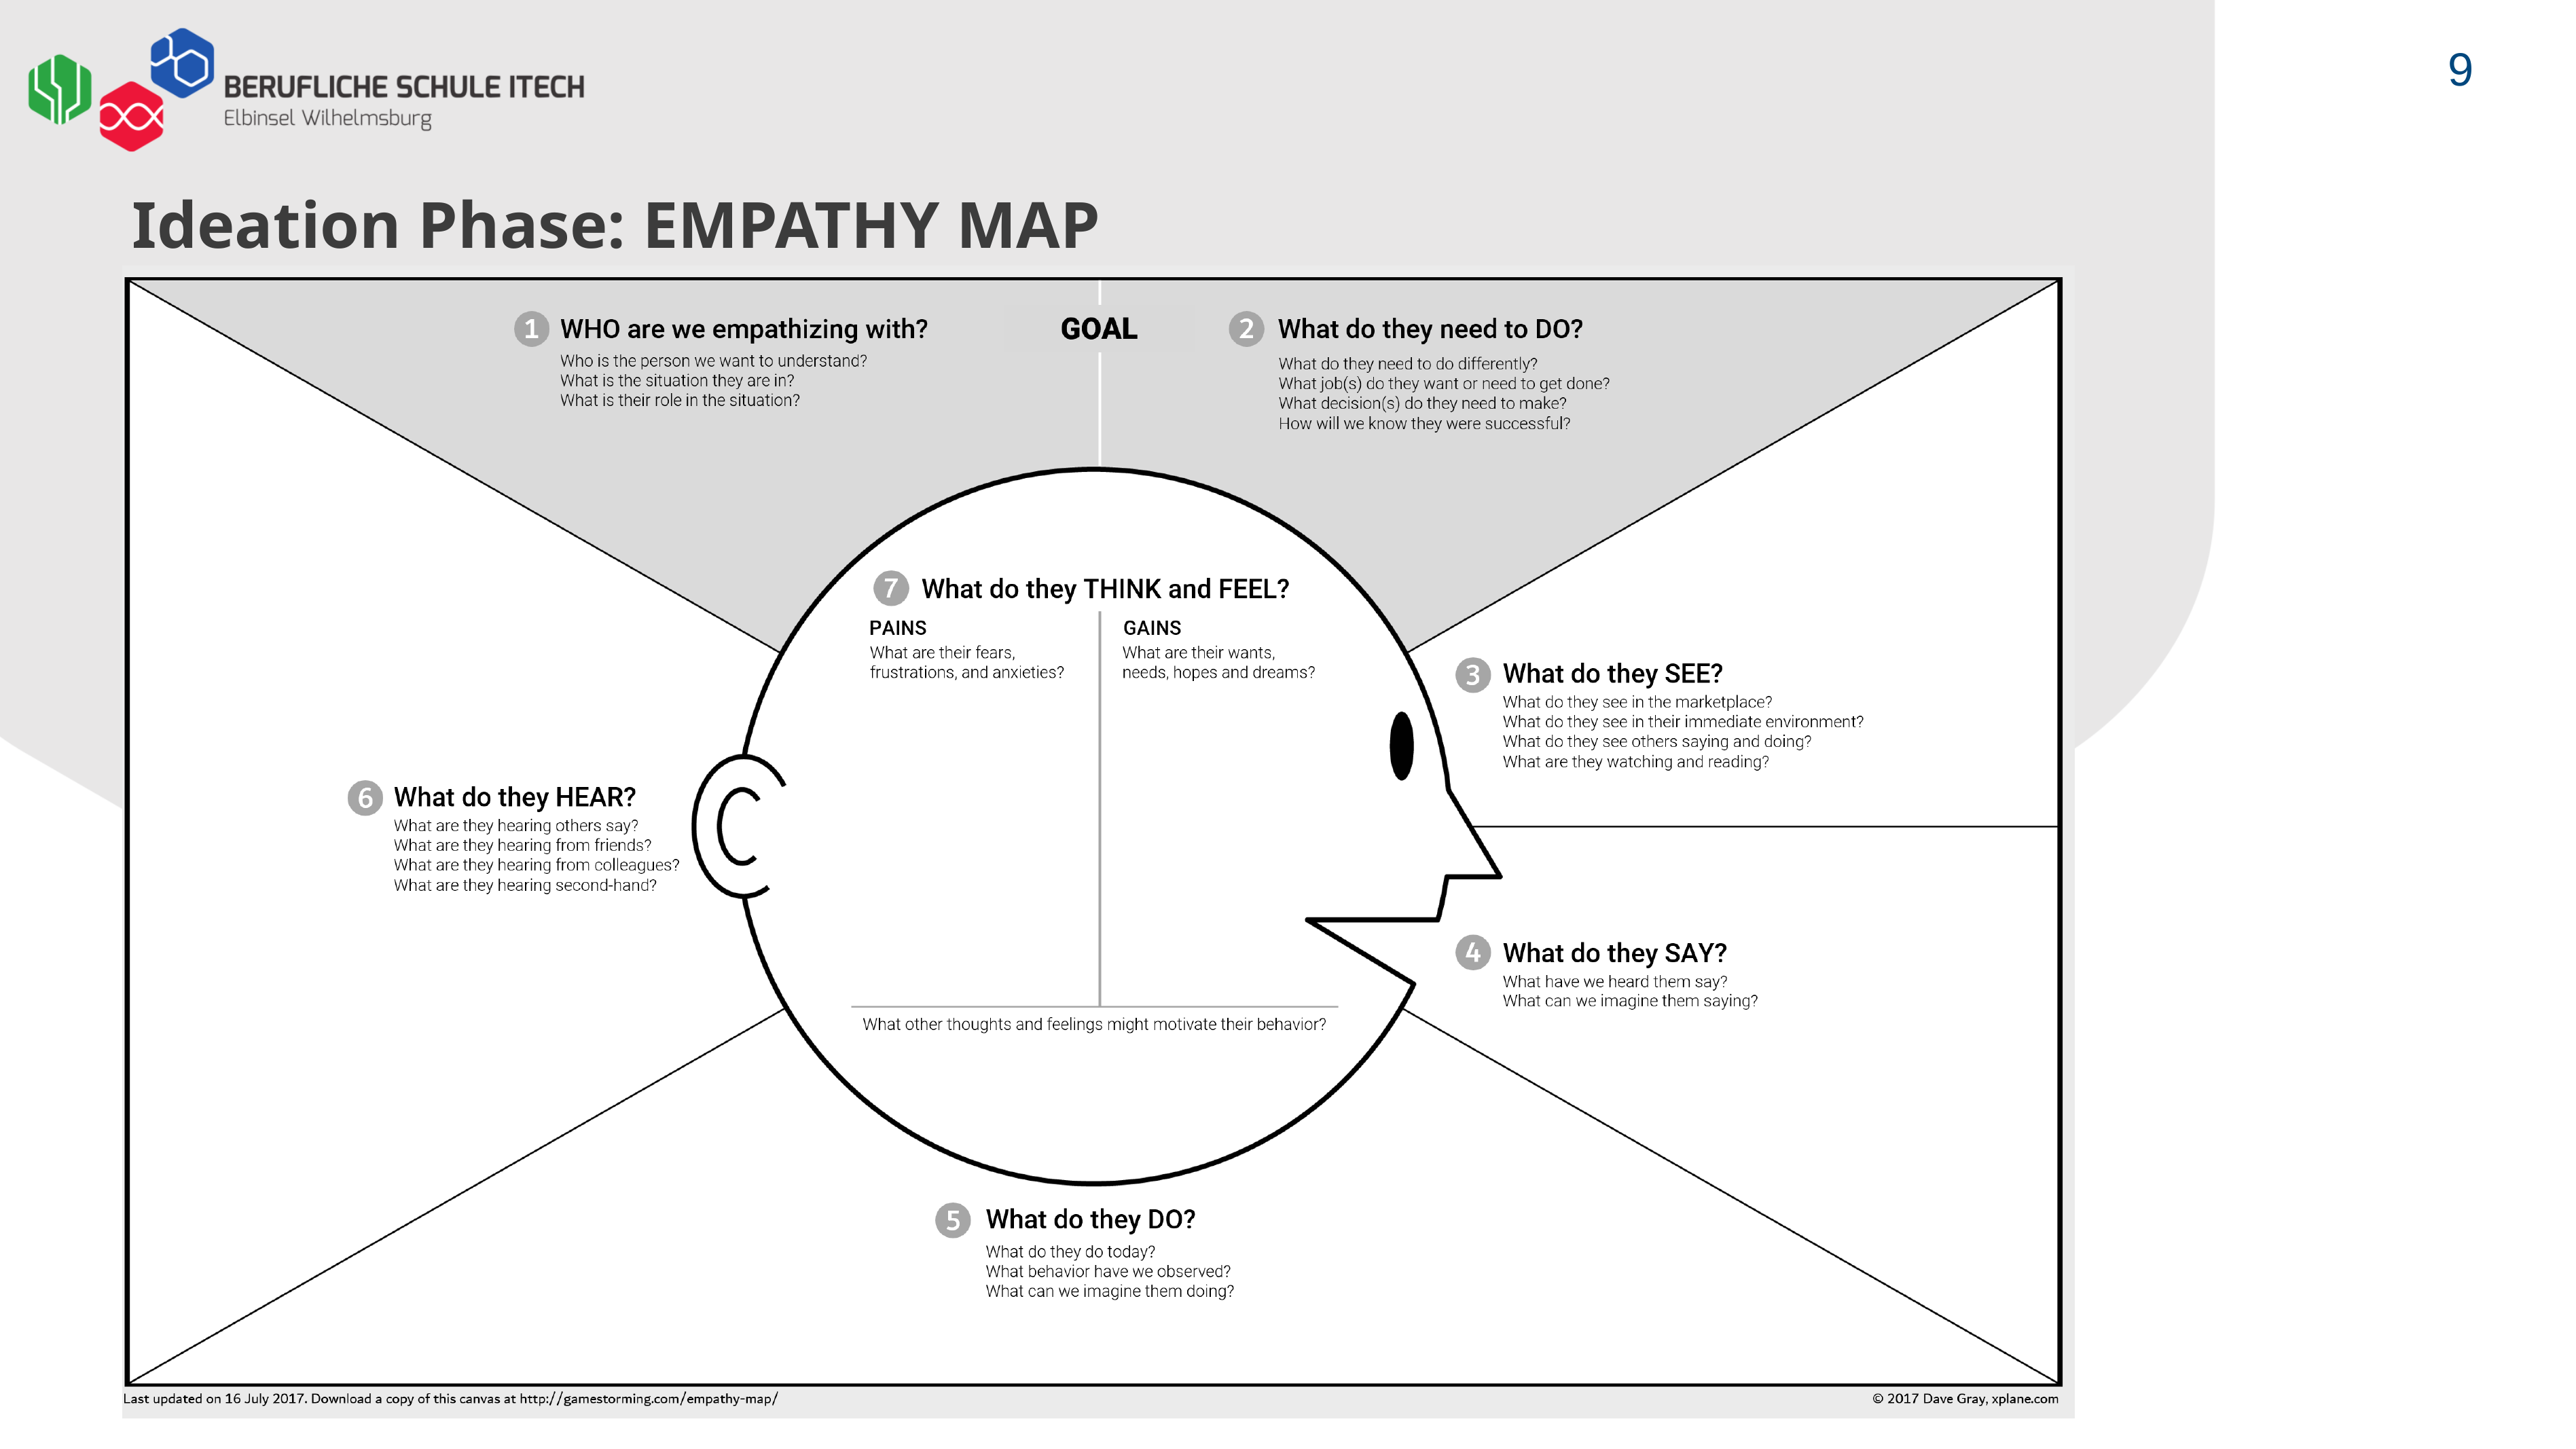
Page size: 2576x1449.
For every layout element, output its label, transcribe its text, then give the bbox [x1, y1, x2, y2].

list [122, 265, 2075, 1418]
title Ideation Phase: EMPATHY MAP [122, 179, 2448, 299]
slide_number 9 [2438, 34, 2514, 79]
picture [0, 0, 2576, 1449]
